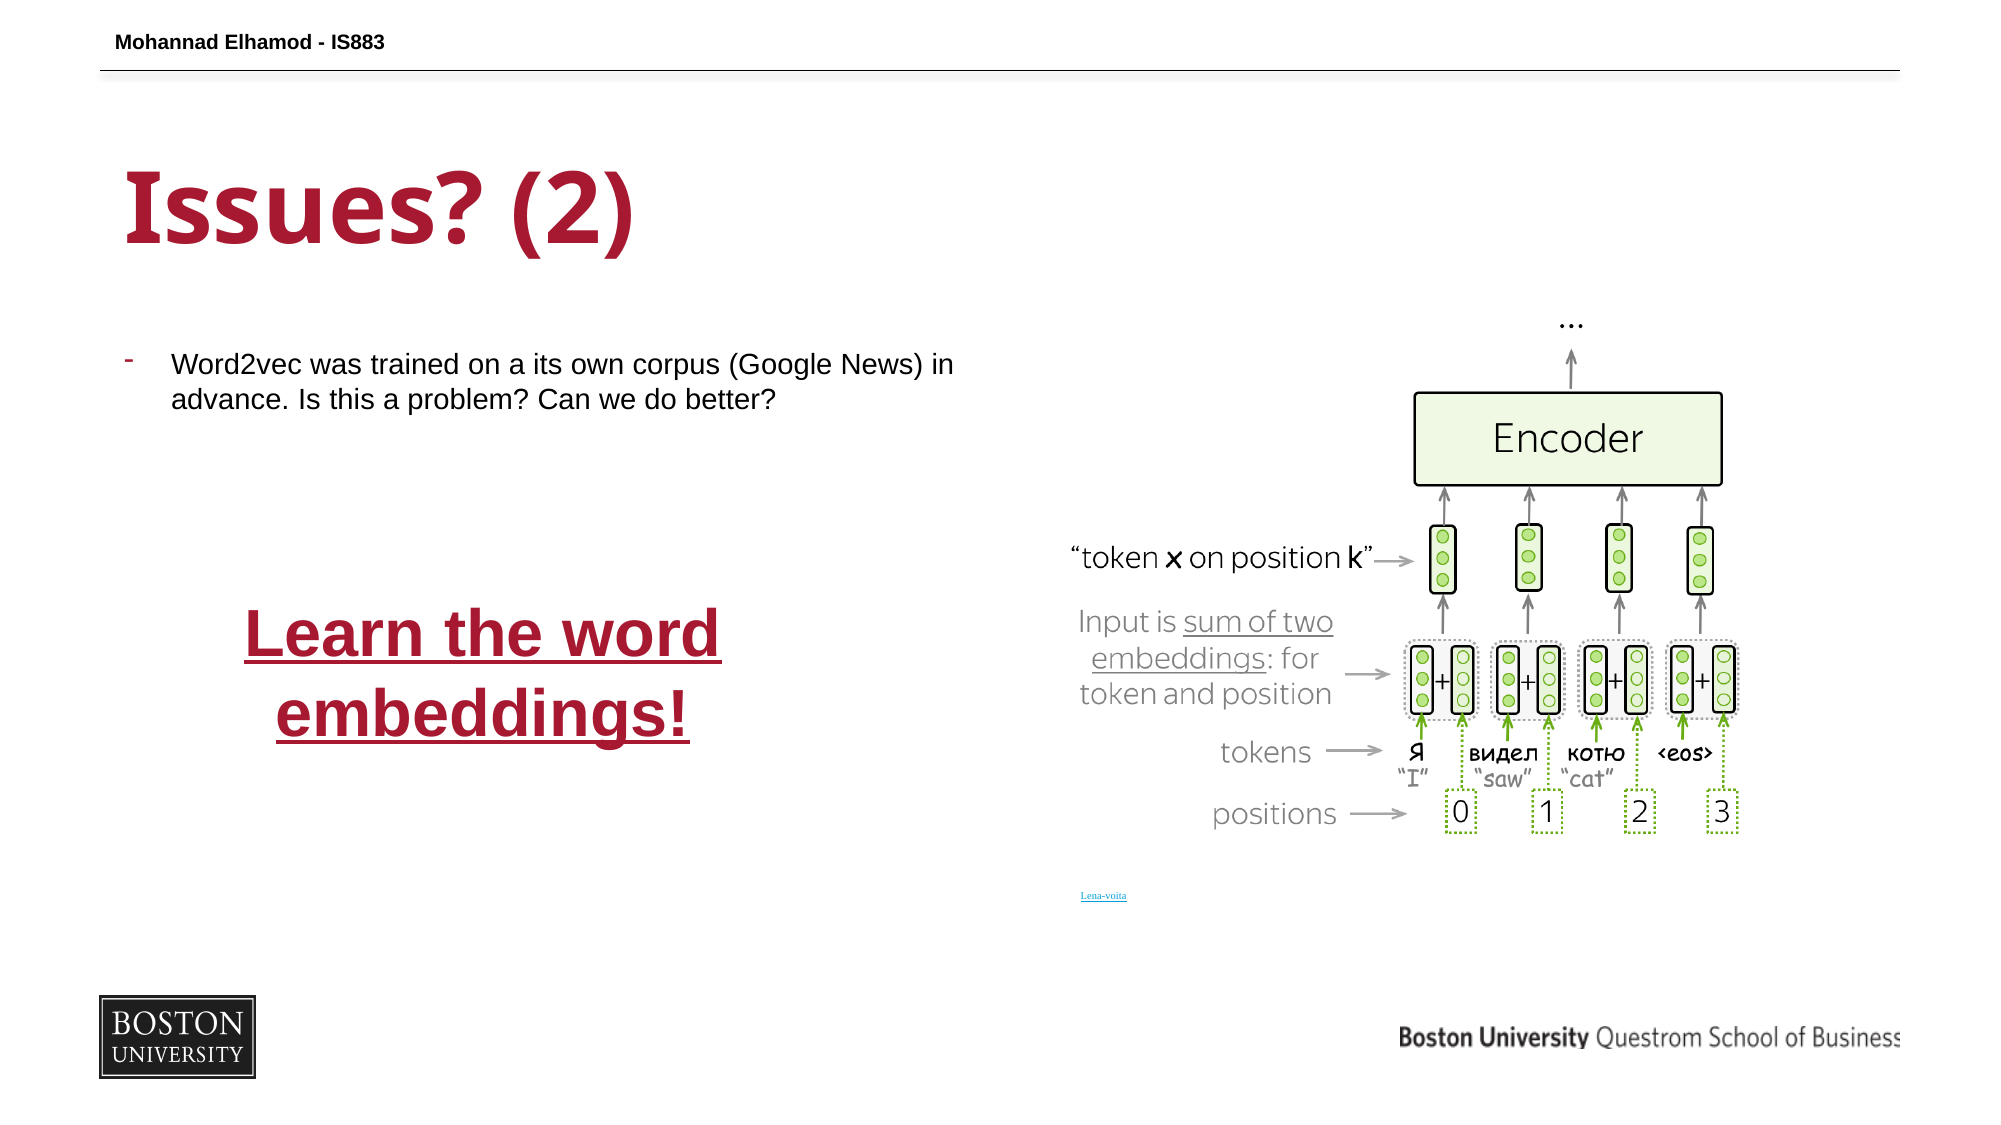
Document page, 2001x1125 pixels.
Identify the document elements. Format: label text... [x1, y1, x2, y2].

text_box Lena-voita [1065, 881, 1599, 910]
title Issues? (2) [109, 137, 1900, 270]
text_box Learn the word embeddings! [136, 582, 830, 758]
picture [99, 995, 256, 1079]
footer Mohannad Elhamod - IS883 [99, 10, 734, 71]
list Word2vec was trained on a its own corpus (Google News) in advance. Is this a problem? Can we do better? [109, 337, 1010, 966]
picture [1065, 313, 1752, 844]
